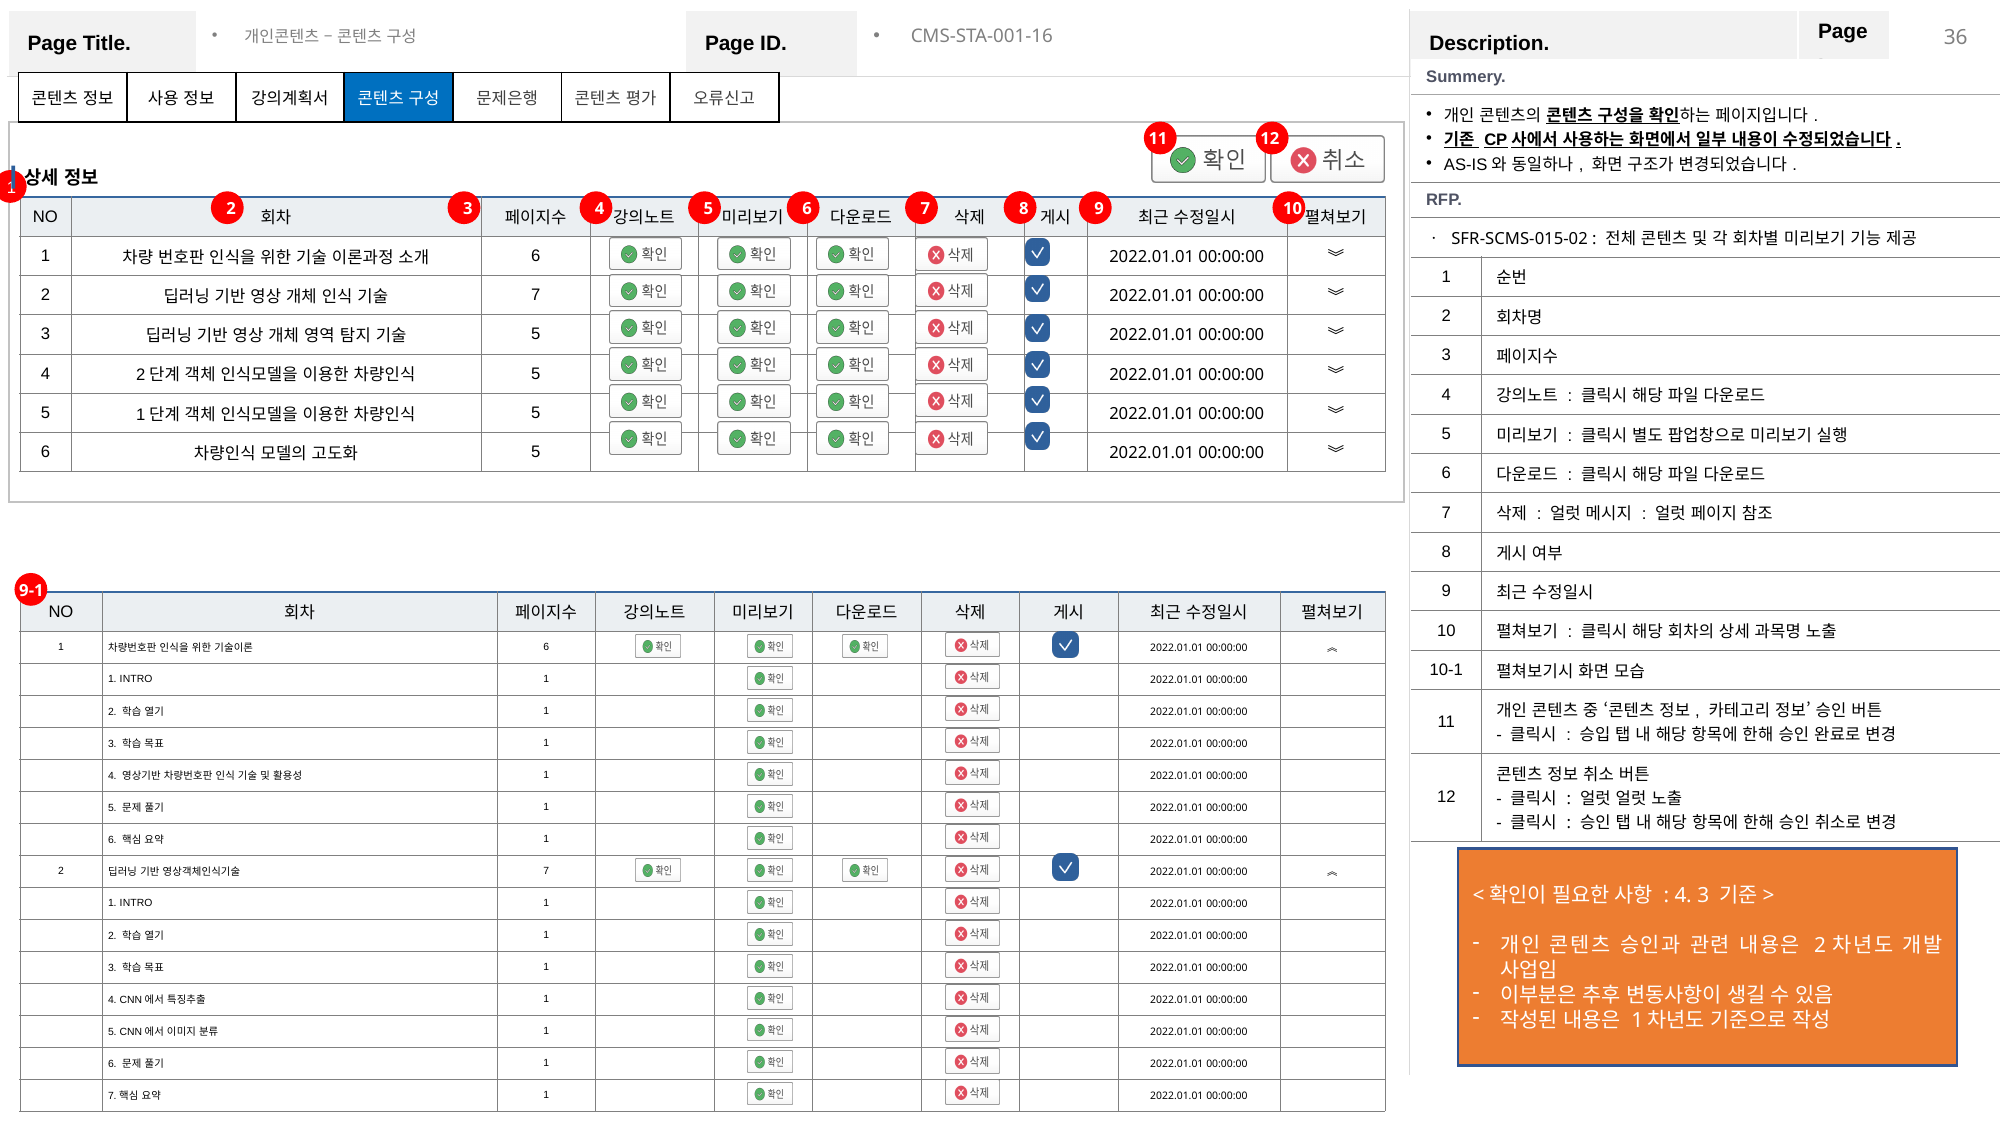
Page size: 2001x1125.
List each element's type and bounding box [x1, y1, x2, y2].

table_cell [1281, 1016, 1385, 1047]
table_cell [1411, 336, 1481, 374]
table_cell [715, 920, 747, 951]
table_cell [21, 984, 102, 1015]
table_cell [793, 824, 812, 855]
table_cell [596, 888, 714, 919]
table_cell [1411, 572, 1481, 610]
table_cell [1020, 856, 1118, 887]
table_cell [793, 792, 812, 823]
table_cell [922, 856, 945, 887]
table_cell [1411, 611, 1481, 650]
table_cell [1411, 651, 1481, 689]
table_cell [922, 728, 945, 759]
table_cell [72, 394, 481, 432]
table_cell [498, 792, 595, 823]
table_cell [21, 888, 102, 919]
table_cell [682, 315, 698, 354]
table_header [596, 593, 714, 631]
table_cell [596, 760, 634, 791]
table_cell [498, 632, 595, 663]
table_cell [1001, 984, 1019, 1015]
table_cell [1050, 355, 1087, 393]
table_cell [1281, 1080, 1385, 1111]
table_cell [1411, 493, 1481, 532]
table_cell [1020, 824, 1052, 855]
table_cell [1119, 760, 1280, 791]
table_header [103, 593, 497, 631]
table_cell [888, 824, 921, 855]
table_cell [1020, 760, 1052, 791]
table_cell [21, 1016, 102, 1047]
table_cell [1020, 920, 1118, 951]
table_cell [1001, 760, 1019, 791]
table_cell [988, 276, 1024, 314]
table_header [498, 593, 595, 631]
table_cell [103, 696, 497, 727]
table_cell [596, 664, 634, 695]
table_cell [21, 237, 71, 275]
table_cell [1020, 1048, 1118, 1079]
table_cell [922, 984, 945, 1015]
table_cell [1119, 664, 1280, 695]
table_header [671, 73, 778, 121]
text_box [1052, 631, 1079, 881]
table_cell [715, 824, 747, 855]
table_cell [813, 824, 842, 855]
table_cell [1079, 760, 1118, 791]
table_cell [1079, 792, 1118, 823]
table_cell [699, 237, 717, 275]
table_cell [793, 920, 812, 951]
table_cell [591, 433, 698, 471]
table_cell [922, 1080, 1019, 1111]
table_cell [1119, 792, 1280, 823]
table_header [808, 198, 915, 236]
table_cell [808, 394, 816, 432]
table_cell [922, 1048, 945, 1079]
table_header [922, 593, 1019, 631]
table_header [1288, 198, 1385, 236]
table_cell [596, 632, 714, 663]
table_cell [498, 728, 595, 759]
table_cell [596, 696, 634, 727]
table_cell [793, 696, 812, 727]
table_cell [1281, 824, 1385, 855]
table_cell [482, 237, 590, 275]
table_cell [793, 856, 812, 887]
table_cell [922, 1016, 945, 1047]
table_cell [1482, 336, 2000, 374]
table_cell [591, 355, 609, 393]
table_cell [1119, 888, 1280, 919]
table_cell [682, 355, 698, 393]
text_box [1457, 847, 1958, 1067]
table_cell [682, 394, 698, 432]
table_cell [1079, 696, 1118, 727]
table_cell [808, 433, 915, 471]
table_cell [1281, 888, 1385, 919]
table_cell [988, 315, 1024, 354]
table_cell [103, 824, 497, 855]
table_header [916, 198, 1024, 236]
table_cell [813, 984, 921, 1015]
table_cell [1411, 375, 1481, 414]
table_cell [808, 276, 816, 314]
table_cell [596, 1048, 714, 1079]
table_cell [888, 664, 921, 695]
table_cell [791, 237, 807, 275]
table_cell [1119, 824, 1280, 855]
table_cell [988, 237, 1024, 275]
table_cell [1020, 1080, 1118, 1111]
table_cell [1025, 237, 1087, 275]
table_cell [793, 1016, 812, 1047]
table_cell [1001, 824, 1019, 855]
table_cell [813, 632, 921, 663]
text_box [842, 634, 888, 882]
list [858, 18, 1405, 55]
table_cell [680, 760, 714, 791]
table_cell [1411, 533, 1481, 571]
table_cell [1411, 95, 2000, 182]
table_cell [1482, 415, 2000, 453]
text_box [634, 634, 680, 882]
table_cell [1482, 572, 2000, 610]
table_cell [813, 920, 921, 951]
table_cell [482, 276, 590, 314]
table_cell [103, 1080, 497, 1111]
table_cell [1119, 696, 1280, 727]
table_cell [21, 1080, 102, 1111]
table_header [454, 73, 561, 121]
table_cell [1020, 984, 1118, 1015]
table_cell [813, 760, 842, 791]
table_cell [1411, 297, 1481, 335]
table_cell [922, 920, 945, 951]
table_cell [1020, 632, 1052, 663]
table_header [1411, 59, 2000, 94]
table_cell [596, 824, 634, 855]
list [196, 18, 684, 55]
table_cell [1088, 315, 1287, 354]
table_cell [1020, 664, 1052, 695]
table_cell [1088, 276, 1287, 314]
table_cell [1411, 218, 2000, 257]
table_cell [699, 433, 807, 471]
table_cell [103, 632, 497, 663]
table_cell [922, 760, 945, 791]
table_header [591, 198, 698, 236]
table_header [21, 593, 102, 631]
table_cell [888, 760, 921, 791]
table_cell [680, 696, 714, 727]
table_cell [1281, 856, 1385, 887]
table_cell [1001, 632, 1019, 663]
table_cell [21, 632, 102, 663]
table_cell [1020, 728, 1052, 759]
table_cell [808, 355, 816, 393]
table_cell [21, 664, 102, 695]
table_cell [813, 1016, 921, 1047]
table_header [1025, 198, 1087, 236]
table_cell [889, 355, 915, 393]
table_cell [813, 792, 842, 823]
table_cell [72, 355, 481, 393]
table_cell [1119, 632, 1280, 663]
table_cell [72, 276, 481, 314]
table_cell [888, 792, 921, 823]
table_cell [1411, 183, 2000, 217]
table_cell [813, 952, 921, 983]
table_cell [596, 728, 634, 759]
table_cell [715, 1048, 747, 1079]
table_cell [482, 433, 590, 471]
table_cell [1281, 760, 1385, 791]
text_box [945, 632, 1001, 1105]
table_cell [1288, 355, 1385, 393]
table_cell [889, 315, 915, 354]
table_header [72, 198, 481, 236]
table_cell [1482, 651, 2000, 689]
table_cell [1411, 258, 1481, 296]
table_cell [103, 888, 497, 919]
table_cell [791, 394, 807, 432]
table_cell [1281, 696, 1385, 727]
table_cell [498, 1080, 595, 1111]
table_cell [482, 315, 590, 354]
table_cell [498, 920, 595, 951]
table_cell [699, 394, 717, 432]
table_cell [596, 1080, 714, 1111]
table_cell [988, 355, 1024, 393]
table_cell [596, 792, 634, 823]
table_cell [808, 237, 816, 275]
table_cell [813, 664, 842, 695]
table_cell [21, 920, 102, 951]
table_cell [1281, 984, 1385, 1015]
table_cell [498, 1016, 595, 1047]
table_cell [498, 696, 595, 727]
table_cell [793, 760, 812, 791]
table_cell [1079, 664, 1118, 695]
table_cell [21, 394, 71, 432]
table_cell [596, 984, 714, 1015]
table_cell [21, 315, 71, 354]
table_cell [889, 276, 915, 314]
table_cell [715, 696, 747, 727]
table_header [482, 198, 590, 236]
table_cell [1001, 1048, 1019, 1079]
table_cell [1088, 355, 1287, 393]
table_cell [1079, 824, 1118, 855]
table_cell [1288, 276, 1385, 314]
table_cell [922, 792, 945, 823]
table_cell [498, 1048, 595, 1079]
table_cell [103, 728, 497, 759]
table_cell [1025, 433, 1087, 471]
table_cell [1482, 533, 2000, 571]
table_header [1119, 593, 1280, 631]
table_cell [596, 856, 714, 887]
table_cell [699, 276, 717, 314]
table_cell [103, 952, 497, 983]
table_cell [1020, 696, 1052, 727]
table_cell [682, 237, 698, 275]
table_header [562, 73, 669, 121]
table_cell [498, 760, 595, 791]
table_cell [715, 984, 747, 1015]
table_cell [1482, 297, 2000, 335]
table_cell [1088, 433, 1287, 471]
table_cell [889, 237, 915, 275]
table_cell [498, 856, 595, 887]
table_cell [1001, 952, 1019, 983]
table_cell [1020, 952, 1118, 983]
table_cell [1281, 792, 1385, 823]
table_header [813, 593, 921, 631]
table_cell [1482, 454, 2000, 492]
table_cell [715, 760, 747, 791]
table_cell [680, 792, 714, 823]
table_cell [21, 792, 102, 823]
table_cell [103, 1048, 497, 1079]
table_cell [791, 355, 807, 393]
table_cell [103, 792, 497, 823]
table_cell [793, 1048, 812, 1079]
table_cell [1119, 856, 1280, 887]
table_cell [21, 696, 102, 727]
table_cell [498, 984, 595, 1015]
table_header [699, 198, 807, 236]
table_cell [1119, 920, 1280, 951]
table_cell [1411, 415, 1481, 453]
table_cell [889, 394, 915, 432]
table_cell [793, 888, 812, 919]
table_cell [1288, 315, 1385, 354]
table_cell [682, 276, 698, 314]
text_box [14, 569, 51, 610]
table_cell [72, 433, 481, 471]
table_cell [1079, 728, 1118, 759]
table_cell [1119, 1048, 1280, 1079]
table_cell [1482, 258, 2000, 296]
table_cell [596, 920, 714, 951]
table_cell [1001, 1016, 1019, 1047]
table_header [1088, 198, 1287, 236]
table_cell [482, 355, 590, 393]
table_cell [1281, 728, 1385, 759]
table_cell [680, 824, 714, 855]
table_cell [793, 664, 812, 695]
table_cell [1411, 754, 1481, 841]
table_cell [715, 792, 747, 823]
table_cell [21, 760, 102, 791]
table_cell [1281, 920, 1385, 951]
table_cell [591, 394, 609, 432]
table_cell [813, 728, 842, 759]
table_cell [813, 888, 921, 919]
table_cell [791, 315, 807, 354]
table_cell [591, 237, 609, 275]
table_cell [791, 276, 807, 314]
table_cell [699, 315, 717, 354]
table_cell [1288, 394, 1385, 432]
table_cell [715, 664, 747, 695]
table_cell [1119, 952, 1280, 983]
table_cell [103, 984, 497, 1015]
table_cell [21, 276, 71, 314]
table_cell [813, 1080, 921, 1111]
table_header [21, 198, 71, 236]
table_cell [1119, 728, 1280, 759]
table_cell [715, 632, 812, 663]
table_cell [680, 664, 714, 695]
table_cell [1482, 611, 2000, 650]
table_cell [1281, 632, 1385, 663]
table_header [128, 73, 235, 121]
table_cell [1050, 276, 1087, 314]
table_cell [1482, 754, 2000, 841]
table_header [715, 593, 812, 631]
table_cell [21, 1048, 102, 1079]
table_cell [699, 355, 717, 393]
table_cell [1281, 664, 1385, 695]
table_cell [813, 1048, 921, 1079]
table_cell [103, 920, 497, 951]
table_cell [715, 728, 747, 759]
text_box [747, 634, 793, 1106]
table_cell [808, 315, 816, 354]
table_cell [715, 888, 747, 919]
table_cell [498, 664, 595, 695]
table_cell [1001, 920, 1019, 951]
table_cell [1001, 856, 1019, 887]
table_header [19, 73, 126, 121]
table_cell [680, 728, 714, 759]
table_cell [1119, 1016, 1280, 1047]
table_cell [888, 728, 921, 759]
table_cell [21, 824, 102, 855]
table_cell [21, 433, 71, 471]
table_cell [1482, 375, 2000, 414]
table_cell [1119, 1080, 1280, 1111]
table_cell [21, 952, 102, 983]
text_box [0, 117, 1405, 503]
table_cell [922, 696, 945, 727]
table_cell [922, 952, 945, 983]
table_cell [1119, 984, 1280, 1015]
table_cell [72, 237, 481, 275]
table_cell [103, 760, 497, 791]
table_cell [103, 664, 497, 695]
table_header [237, 73, 343, 121]
table_cell [103, 856, 497, 887]
table_cell [813, 696, 842, 727]
table_cell [715, 856, 747, 887]
table_cell [715, 1016, 747, 1047]
table_cell [922, 664, 945, 695]
table_cell [1411, 690, 1481, 753]
table_cell [103, 1016, 497, 1047]
table_cell [916, 433, 1024, 471]
table_cell [1482, 493, 2000, 532]
table_cell [1020, 792, 1052, 823]
table_header [1020, 593, 1118, 631]
table_cell [813, 856, 921, 887]
table_cell [591, 276, 609, 314]
table_cell [1088, 394, 1287, 432]
table_cell [1281, 1048, 1385, 1079]
table_cell [1001, 728, 1019, 759]
table_cell [21, 728, 102, 759]
table_cell [1050, 394, 1087, 432]
table_cell [715, 952, 747, 983]
table_cell [1411, 454, 1481, 492]
table_cell [1281, 952, 1385, 983]
table_header [345, 73, 452, 121]
table_cell [498, 888, 595, 919]
table_cell [596, 952, 714, 983]
table_cell [498, 824, 595, 855]
table_header [1281, 593, 1385, 631]
table_cell [1001, 664, 1019, 695]
table_cell [793, 952, 812, 983]
table_cell [21, 856, 102, 887]
table_cell [988, 394, 1024, 432]
table_cell [21, 355, 71, 393]
table_cell [715, 1080, 812, 1111]
table_cell [922, 824, 945, 855]
table_cell [1001, 888, 1019, 919]
table_cell [1079, 632, 1118, 663]
table_cell [1288, 433, 1385, 471]
table_cell [793, 728, 812, 759]
table_cell [1482, 690, 2000, 753]
table_cell [591, 315, 609, 354]
table_cell [498, 952, 595, 983]
table_cell [793, 984, 812, 1015]
table_cell [1050, 315, 1087, 354]
table_cell [922, 888, 945, 919]
table_cell [922, 632, 945, 663]
table_cell [1001, 792, 1019, 823]
table_cell [72, 315, 481, 354]
table_cell [1020, 888, 1118, 919]
table_cell [596, 1016, 714, 1047]
table_cell [888, 696, 921, 727]
table_cell [1288, 237, 1385, 275]
table_cell [1020, 1016, 1118, 1047]
table_cell [482, 394, 590, 432]
table_cell [1001, 696, 1019, 727]
table_cell [1088, 237, 1287, 275]
